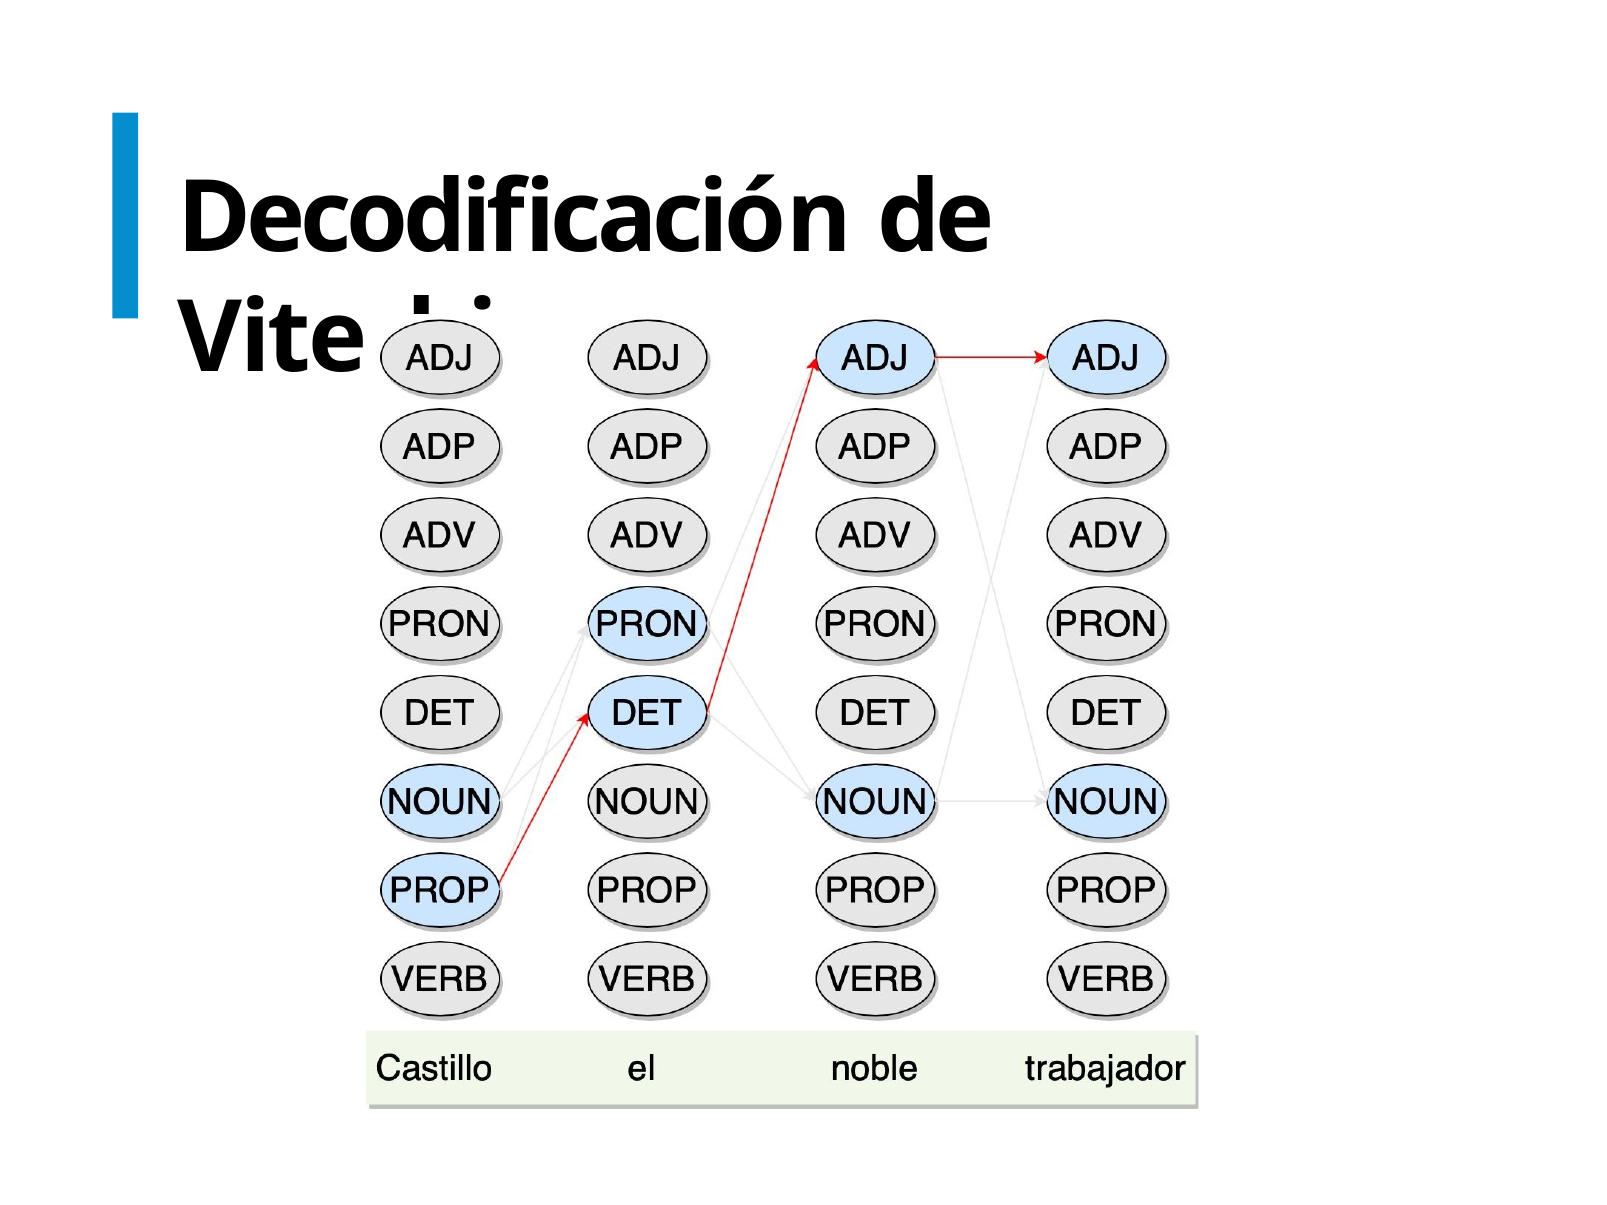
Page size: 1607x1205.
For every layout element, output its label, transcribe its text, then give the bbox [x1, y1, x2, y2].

title Decodiﬁcación de Viterbi [175, 149, 1309, 392]
picture [365, 314, 1201, 1114]
